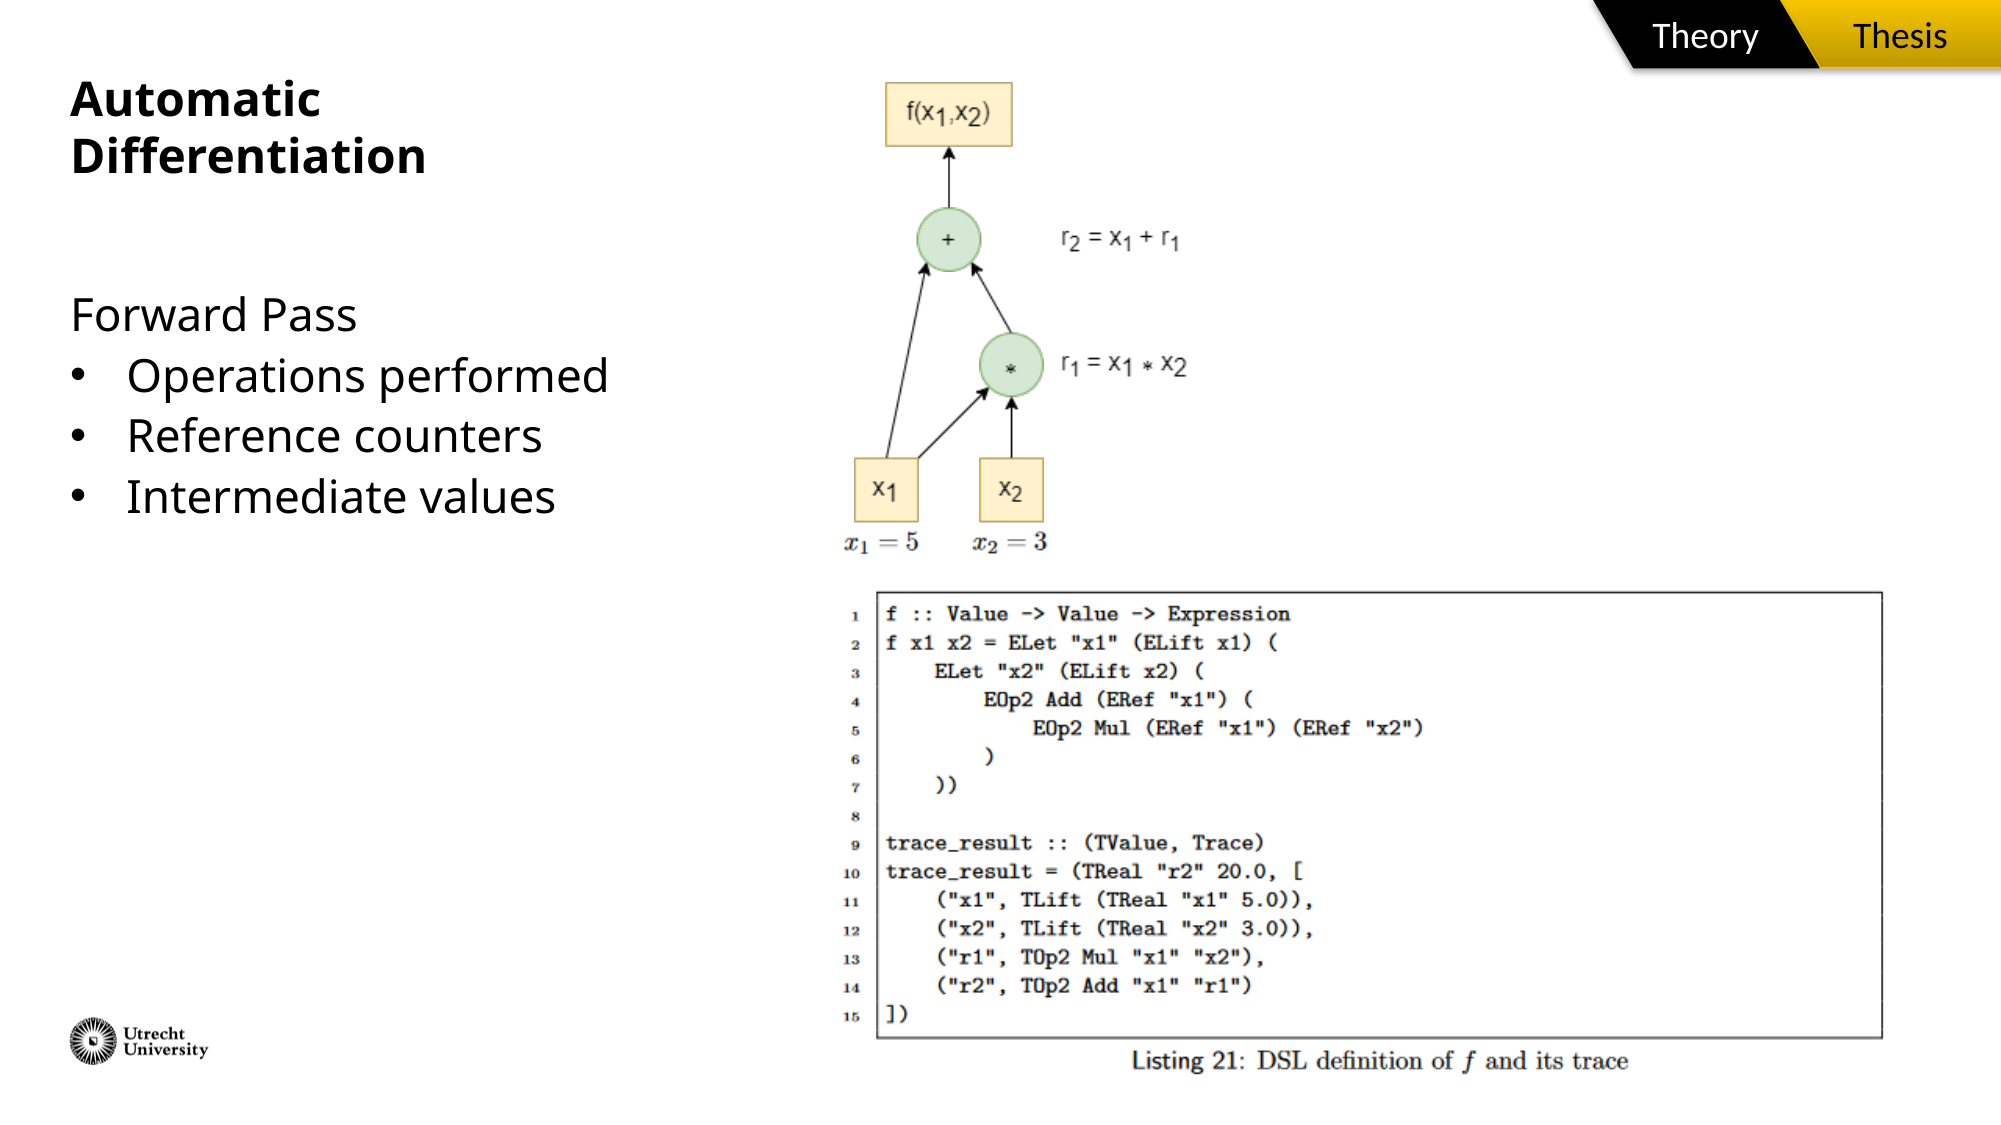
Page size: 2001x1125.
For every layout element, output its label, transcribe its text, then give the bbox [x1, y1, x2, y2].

picture [30, 984, 314, 1096]
picture [838, 67, 1216, 561]
picture [838, 578, 1892, 1079]
text_box Theory [1593, 0, 1820, 69]
text_box Thesis [1783, 0, 2001, 69]
list Forward Pass Operations performed Reference counters Intermediate values [55, 273, 652, 969]
title Automatic Differentiation [55, 60, 652, 239]
